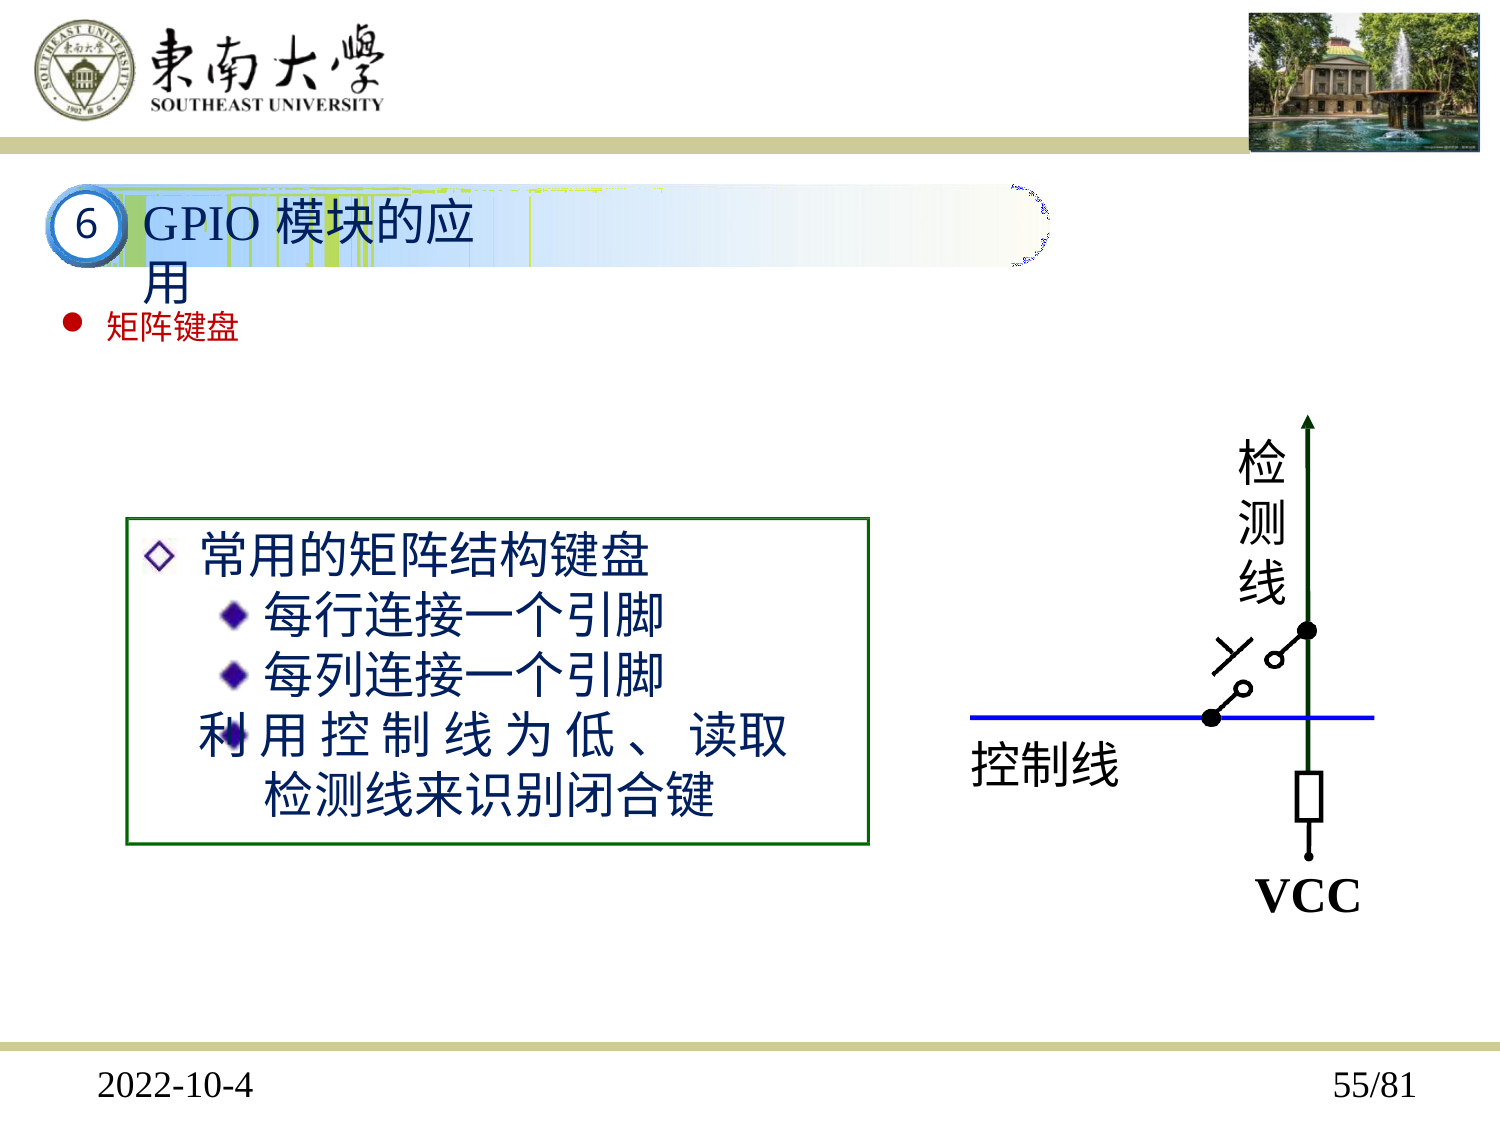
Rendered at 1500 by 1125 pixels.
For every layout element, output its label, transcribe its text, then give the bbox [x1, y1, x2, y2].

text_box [969, 414, 1375, 862]
text_box 矩阵键盘 [57, 304, 243, 347]
slide_number 10/81 [1326, 1061, 1427, 1125]
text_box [125, 516, 871, 846]
footer 2022-10-4 [94, 1061, 256, 1125]
picture [34, 19, 385, 122]
title GPIO模块的应用 [140, 188, 515, 379]
picture [0, 10, 1483, 155]
picture [0, 1042, 1500, 1051]
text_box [44, 184, 128, 268]
picture [128, 184, 1050, 267]
text_box VCC [1252, 871, 1366, 922]
